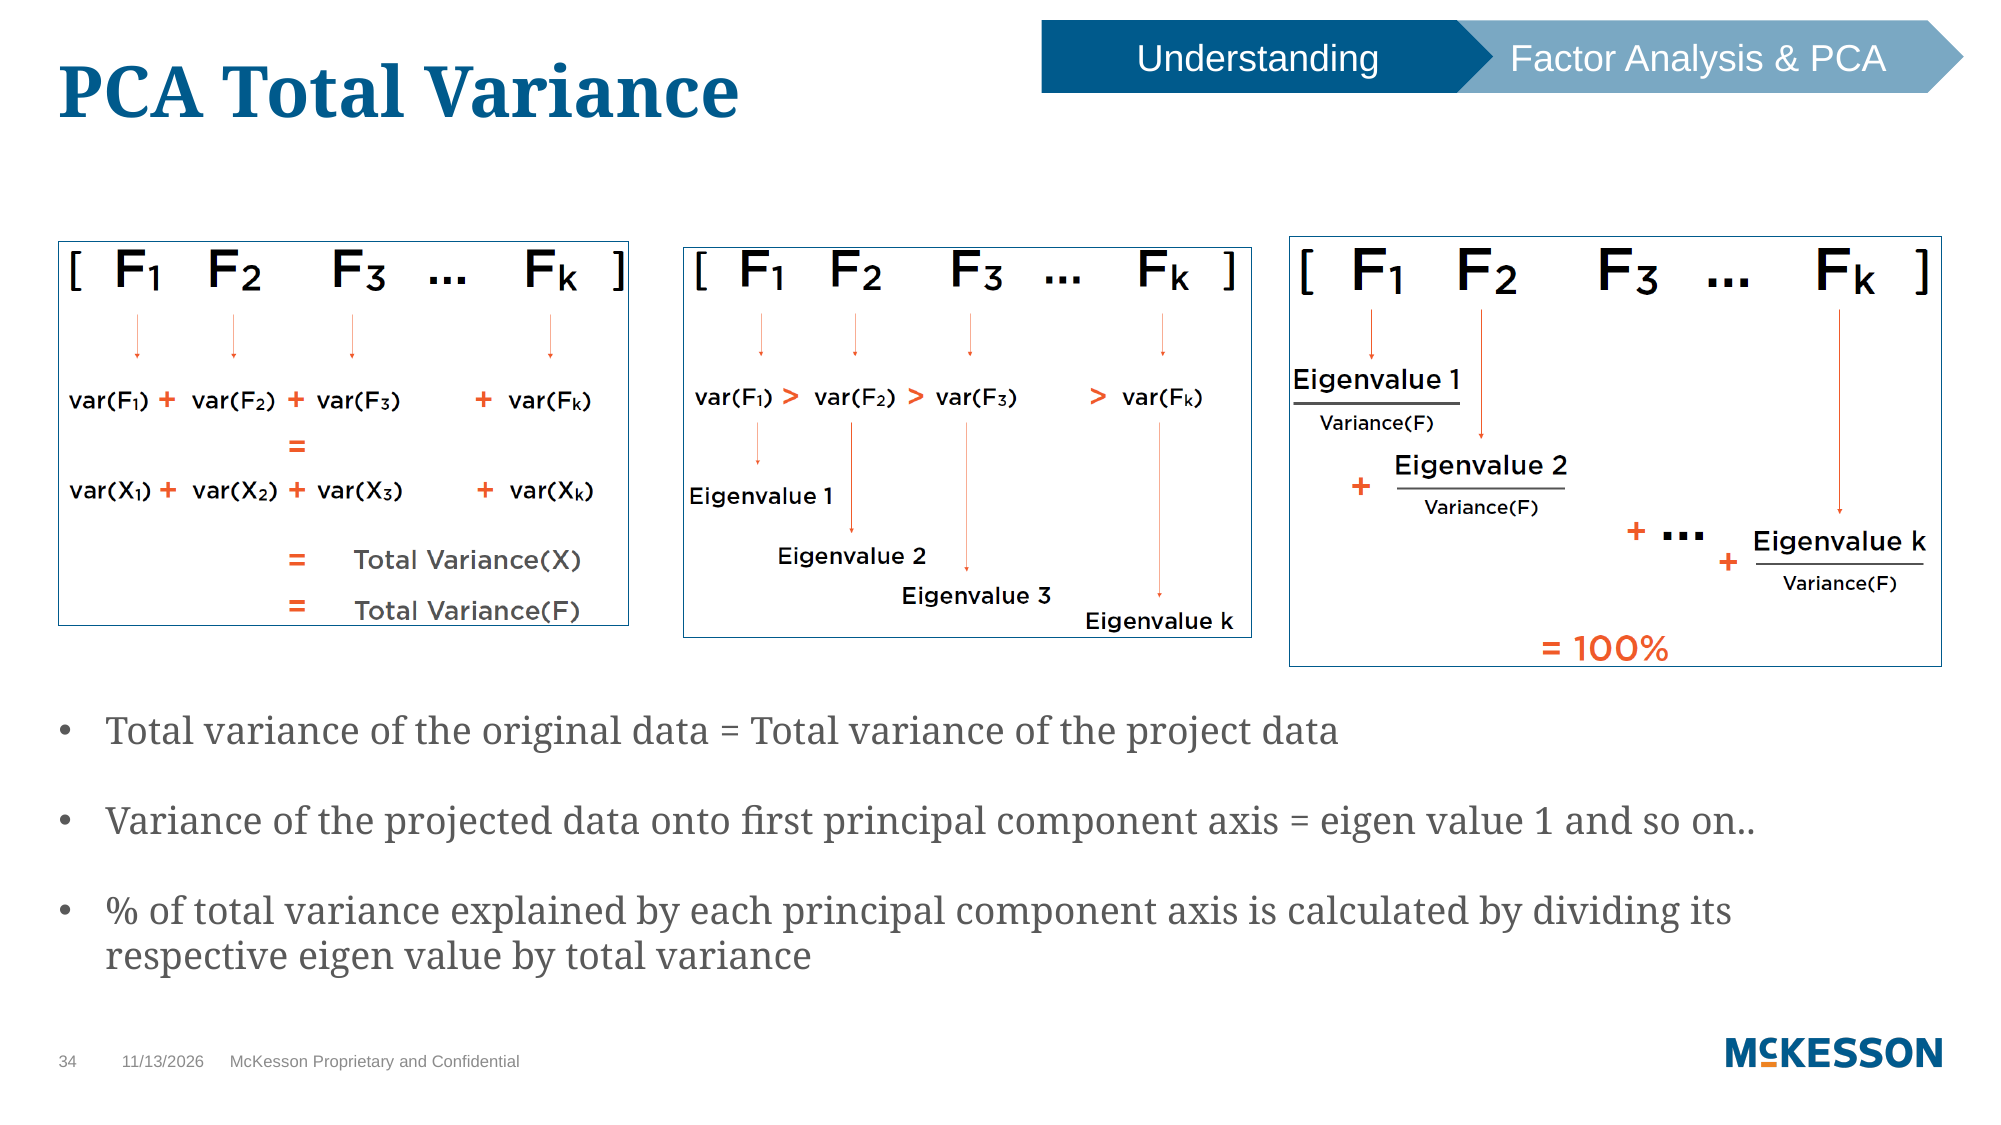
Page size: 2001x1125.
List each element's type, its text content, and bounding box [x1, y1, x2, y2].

picture [683, 247, 1252, 638]
footer McKesson Proprietary and Confidential [229, 1040, 905, 1071]
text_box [1041, 19, 1964, 93]
picture [1289, 236, 1942, 667]
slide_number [121, 1040, 225, 1071]
picture [58, 241, 629, 626]
picture [1719, 1034, 1949, 1071]
slide_number 34 [58, 1040, 117, 1071]
title PCA Total Variance [58, 56, 1943, 117]
text_box Total variance of the original data = Total variance of the project data Variance of the projected data onto first principal component axis = eigen value 1 and so on.. % of total variance explained by each principal component axis is calculated by dividing its respective eigen value by total variance [58, 707, 1912, 1023]
